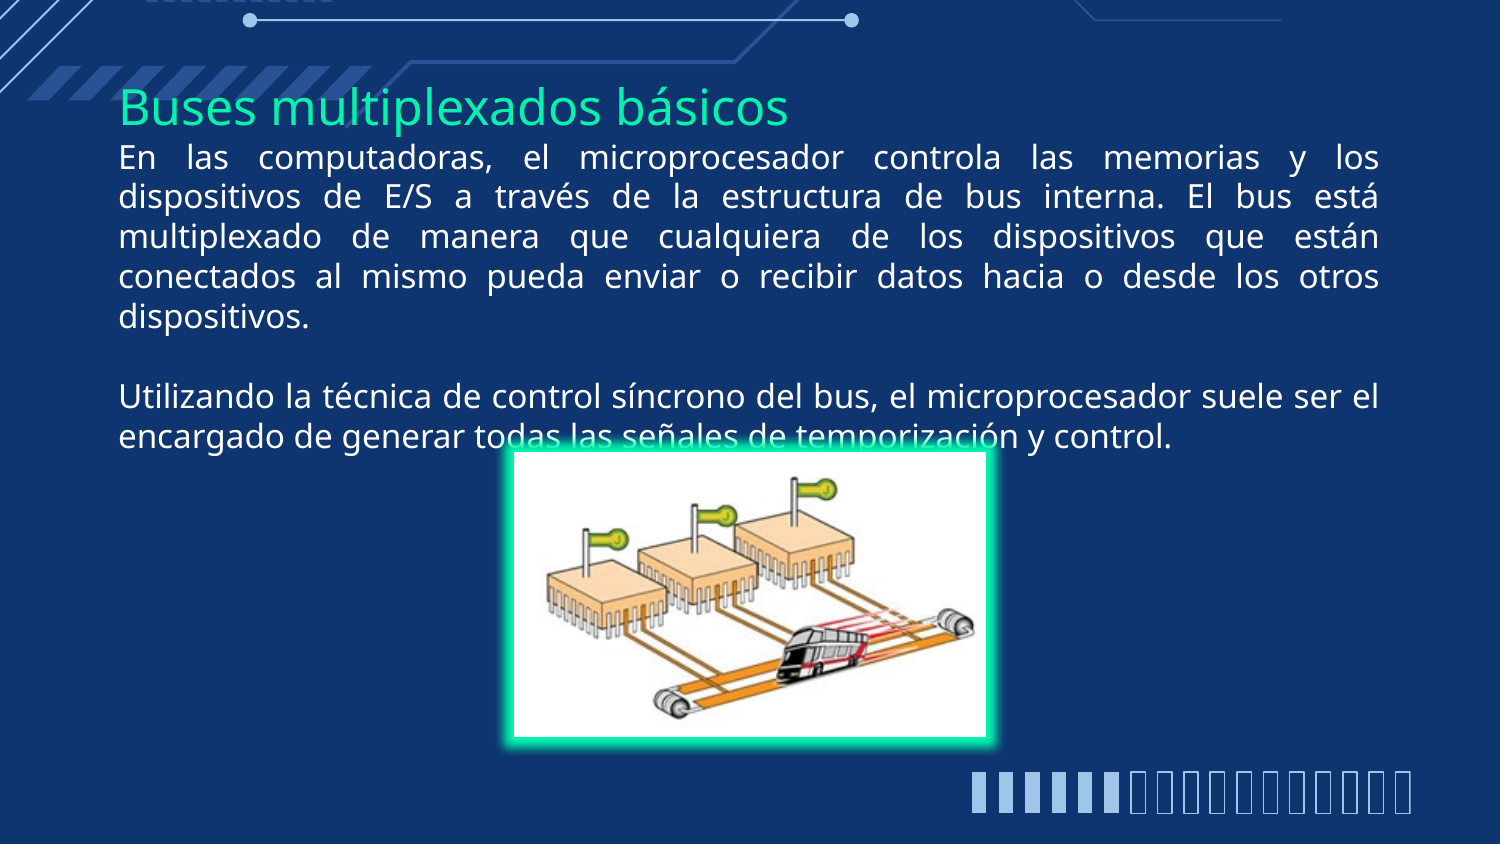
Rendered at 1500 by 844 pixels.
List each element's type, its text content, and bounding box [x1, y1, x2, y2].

list Buses multiplexados básicos En las computadoras, el microprocesador controla las memorias y los dispositivos de E/S a través de la estructura de bus interna. El bus está multiplexado de manera que cualquiera de los dispositivos que están conectados al mismo pueda enviar o recibir datos hacia o desde los otros dispositivos. Utilizando la técnica de control síncrono del bus, el microprocesador suele ser el encargado de generar todas las señales de temporización y control. [118, 75, 1382, 750]
picture [513, 452, 987, 738]
